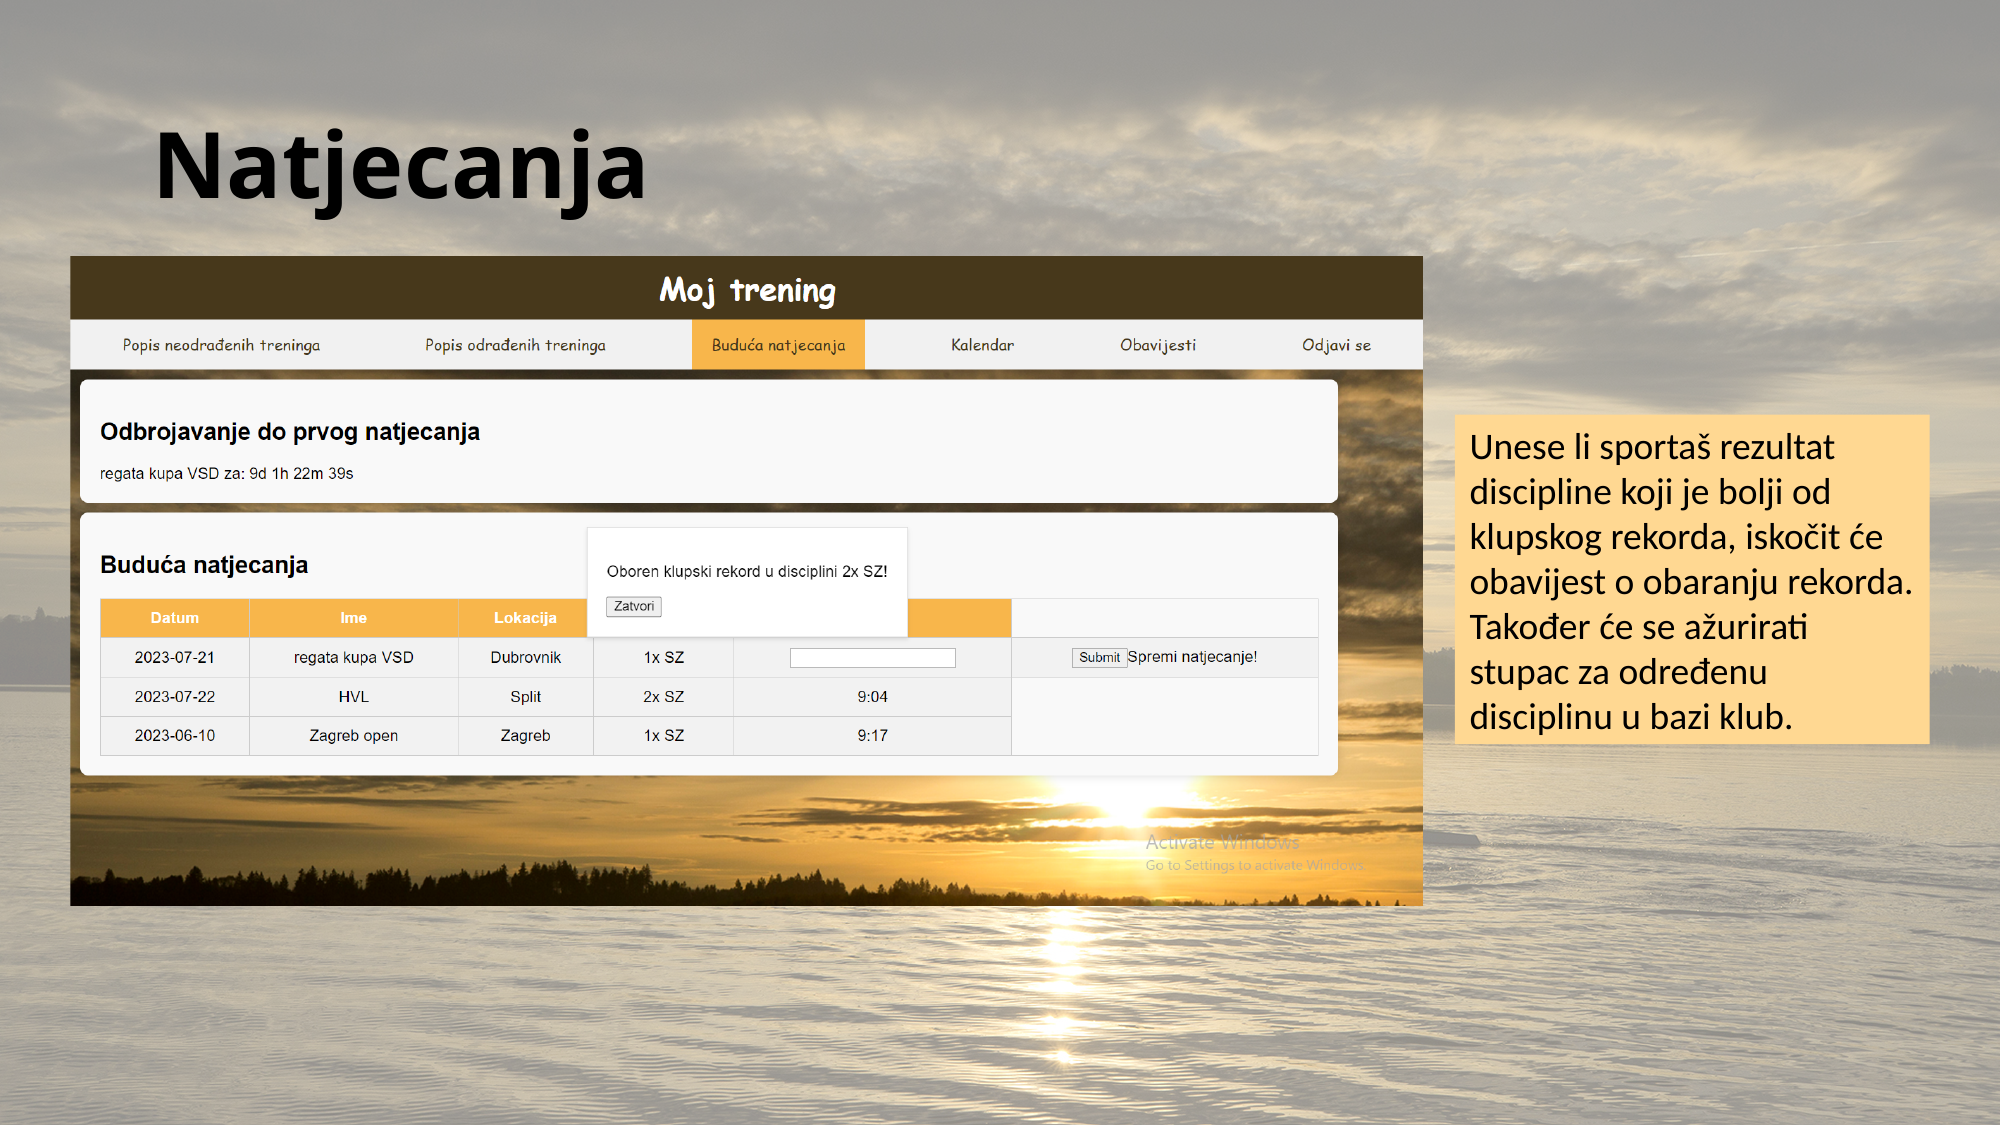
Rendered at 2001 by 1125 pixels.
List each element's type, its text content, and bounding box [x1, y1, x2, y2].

text_box Unese li sportaš rezultat discipline koji je bolji od klupskog rekorda, iskočit će obavijest o obaranju rekorda. Također će se ažurirati stupac za određenu disciplinu u bazi klub. [1454, 414, 1930, 745]
title Natjecanja [137, 59, 1863, 278]
picture [70, 256, 1426, 906]
